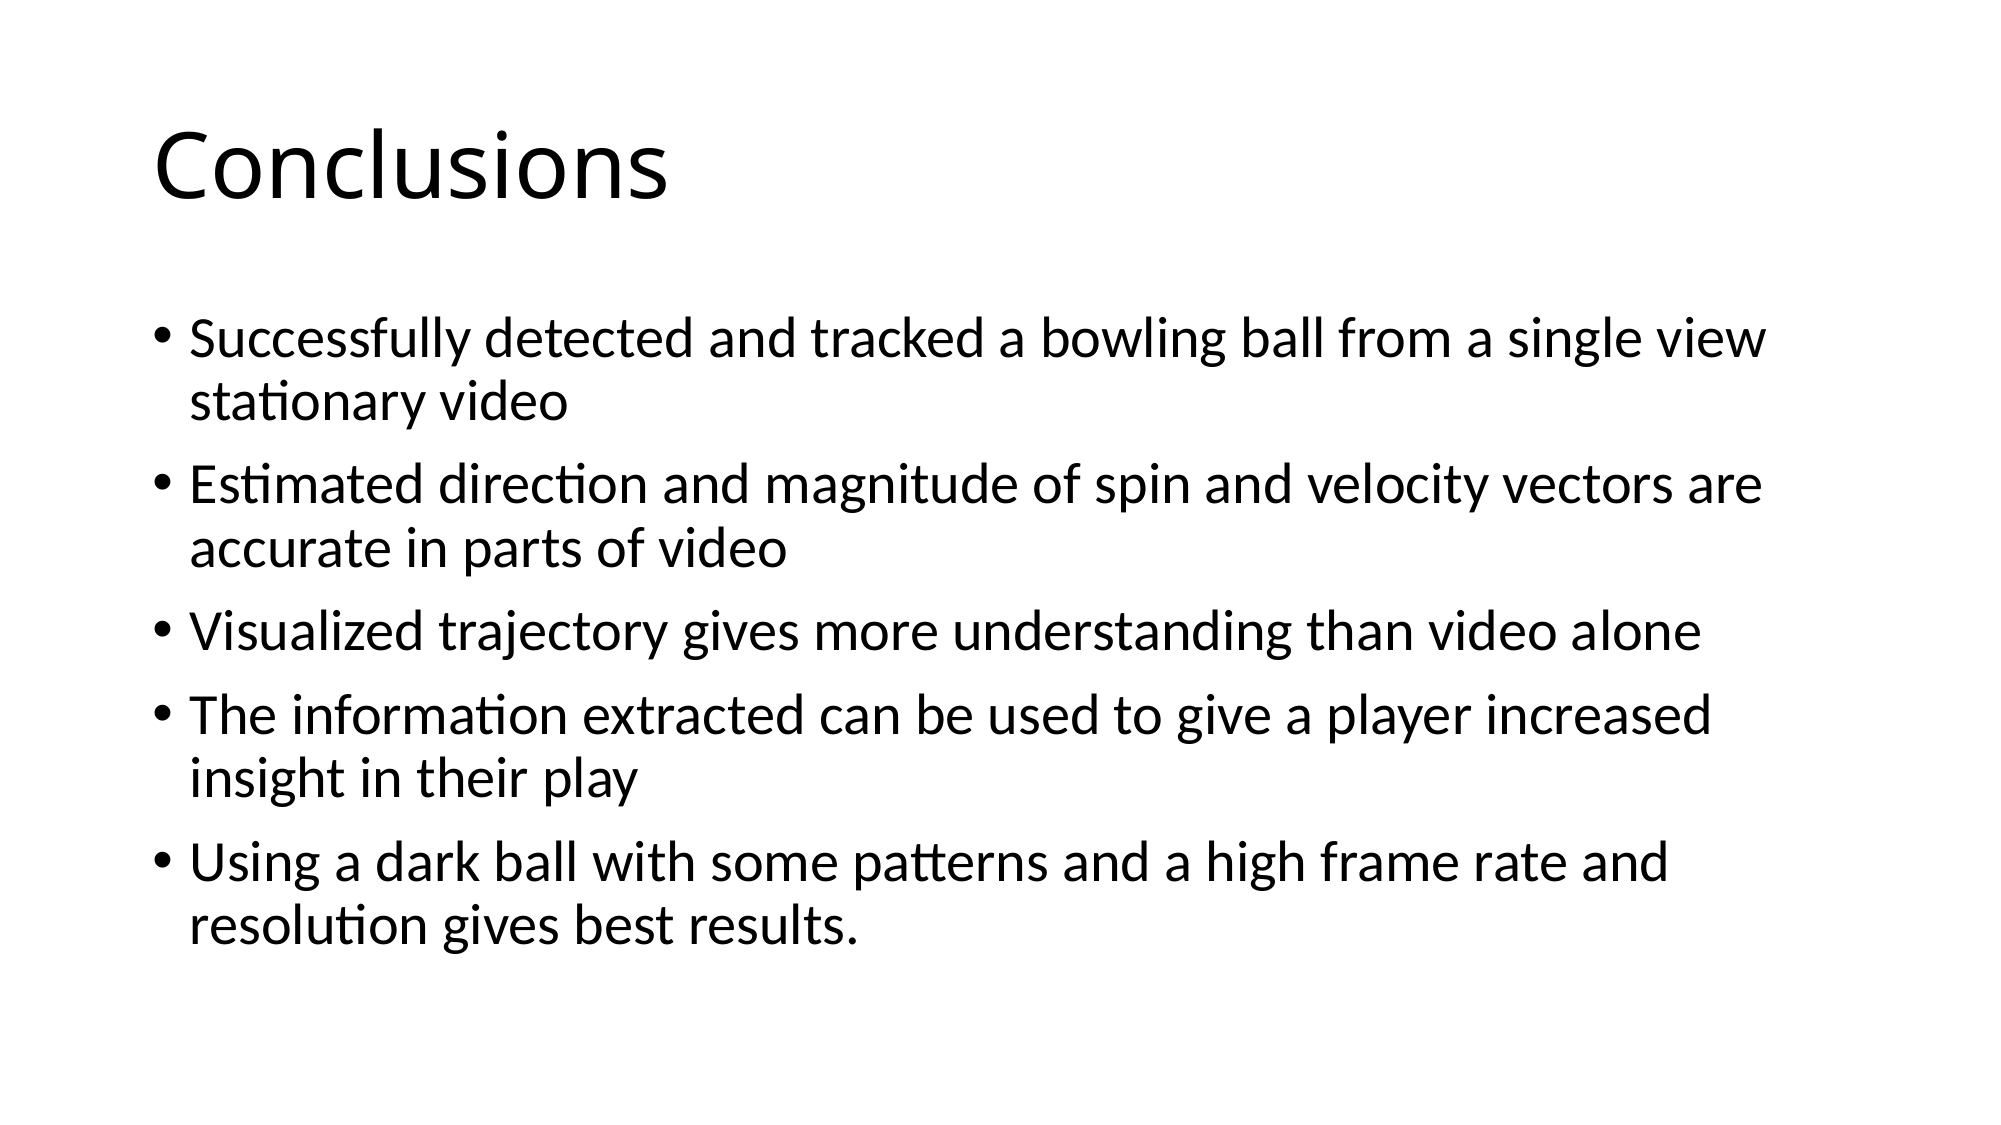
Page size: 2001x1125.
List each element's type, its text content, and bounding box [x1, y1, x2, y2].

list Successfully detected and tracked a bowling ball from a single view stationary video Estimated direction and magnitude of spin and velocity vectors are accurate in parts of video Visualized trajectory gives more understanding than video alone The information extracted can be used to give a player increased insight in their play Using a dark ball with some patterns and a high frame rate and resolution gives best results. [137, 299, 1863, 1014]
title Conclusions [137, 59, 1863, 278]
